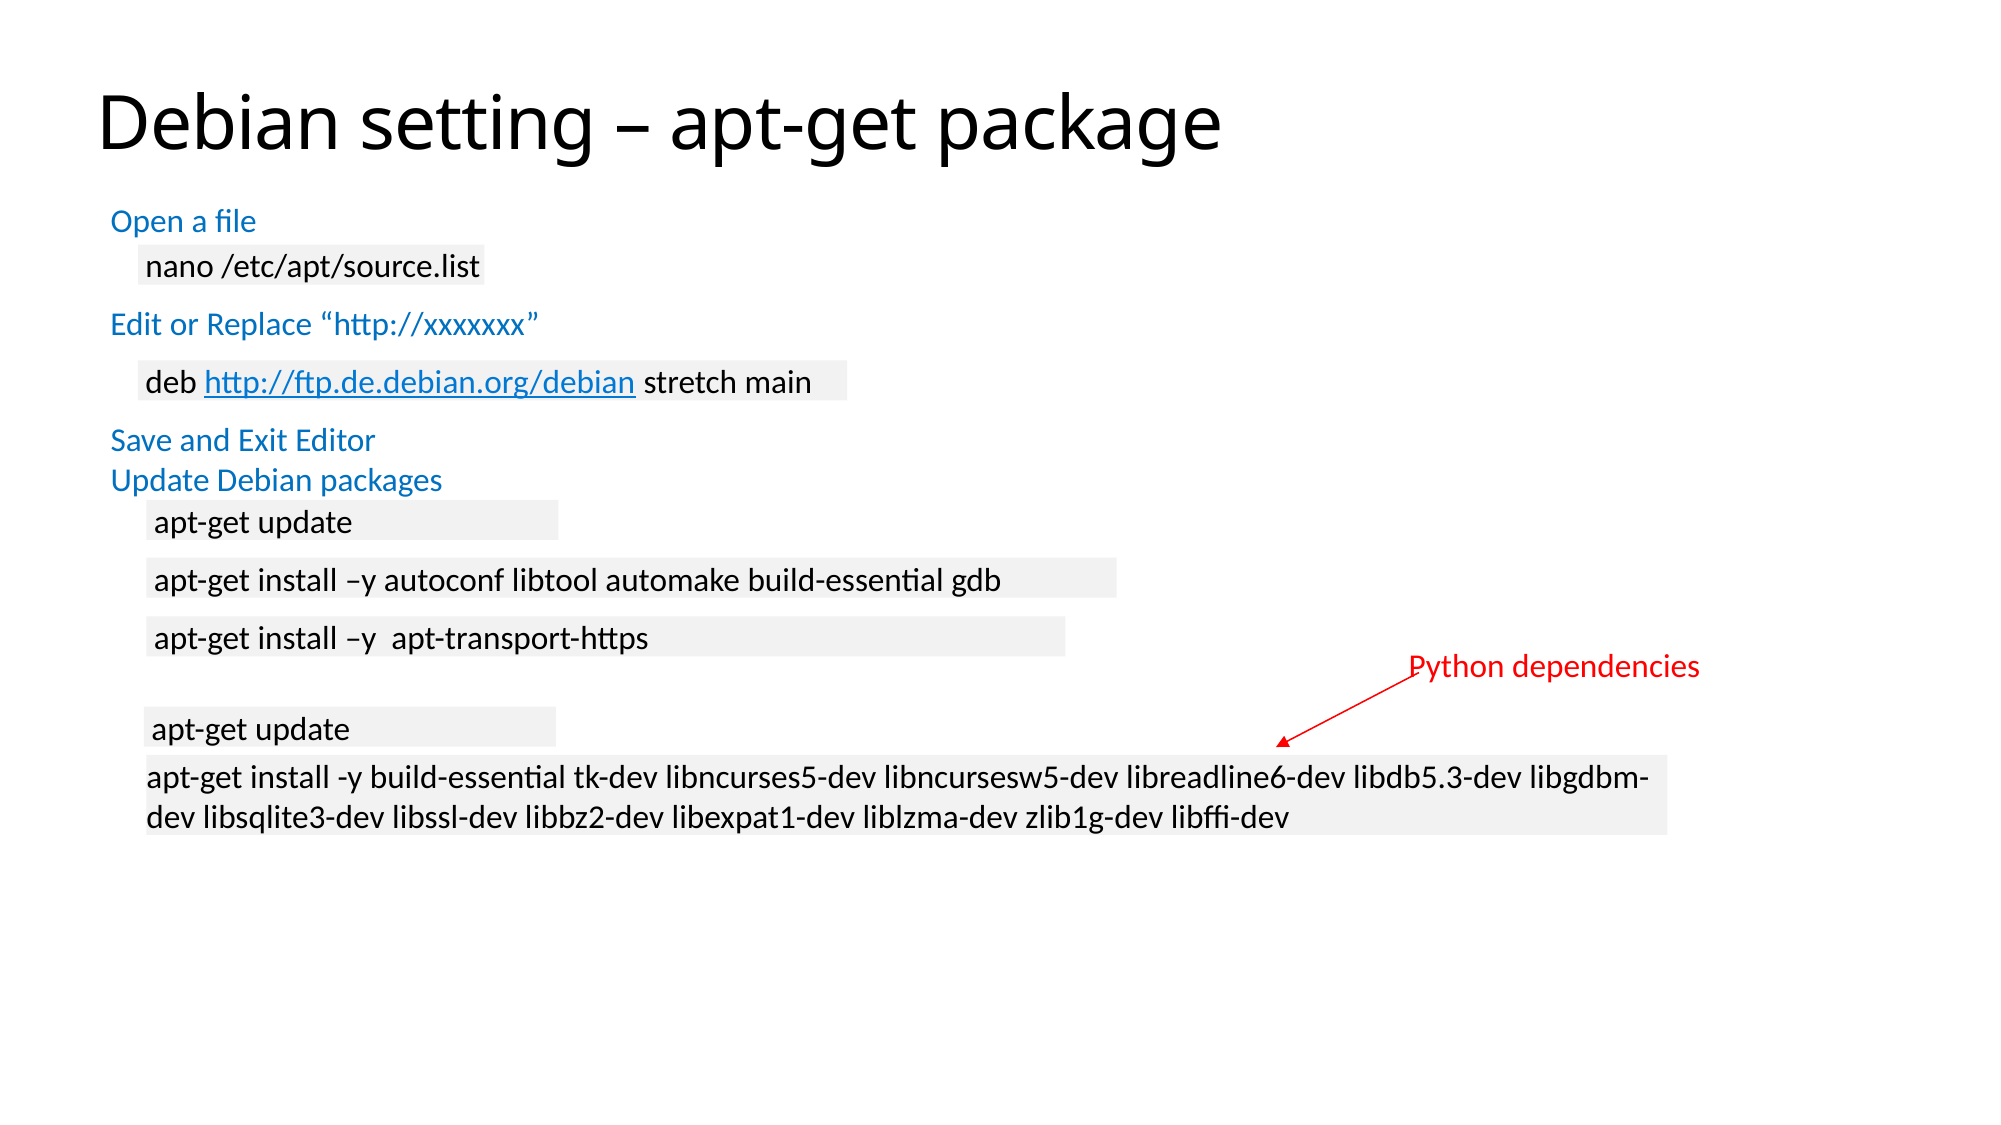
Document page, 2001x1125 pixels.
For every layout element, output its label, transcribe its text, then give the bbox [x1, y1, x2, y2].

text_box Python dependencies [1408, 644, 1868, 685]
title Debian setting – apt-get package [96, 75, 1904, 166]
text_box nano /etc/apt/source.list [138, 244, 485, 285]
text_box Save and Exit Editor Update Debian packages [110, 418, 590, 499]
text_box deb http://ftp.de.debian.org/debian stretch main [137, 360, 848, 401]
text_box apt-get install –y autoconf libtool automake build-essential gdb [146, 557, 1117, 598]
text_box Open a file [110, 199, 361, 240]
text_box apt-get install –y apt-transport-https [146, 616, 1066, 657]
text_box apt-get update [146, 499, 559, 540]
text_box Edit or Replace “http://xxxxxxx” [110, 302, 708, 343]
text_box apt-get install -y build-essential tk-dev libncurses5-dev libncursesw5-dev libreadline6-dev libdb5.3-dev libgdbm-dev libsqlite3-dev libssl-dev libbz2-dev libexpat1-dev liblzma-dev zlib1g-dev libffi-dev [146, 754, 1668, 835]
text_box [1275, 672, 1420, 748]
text_box apt-get update [143, 706, 556, 747]
